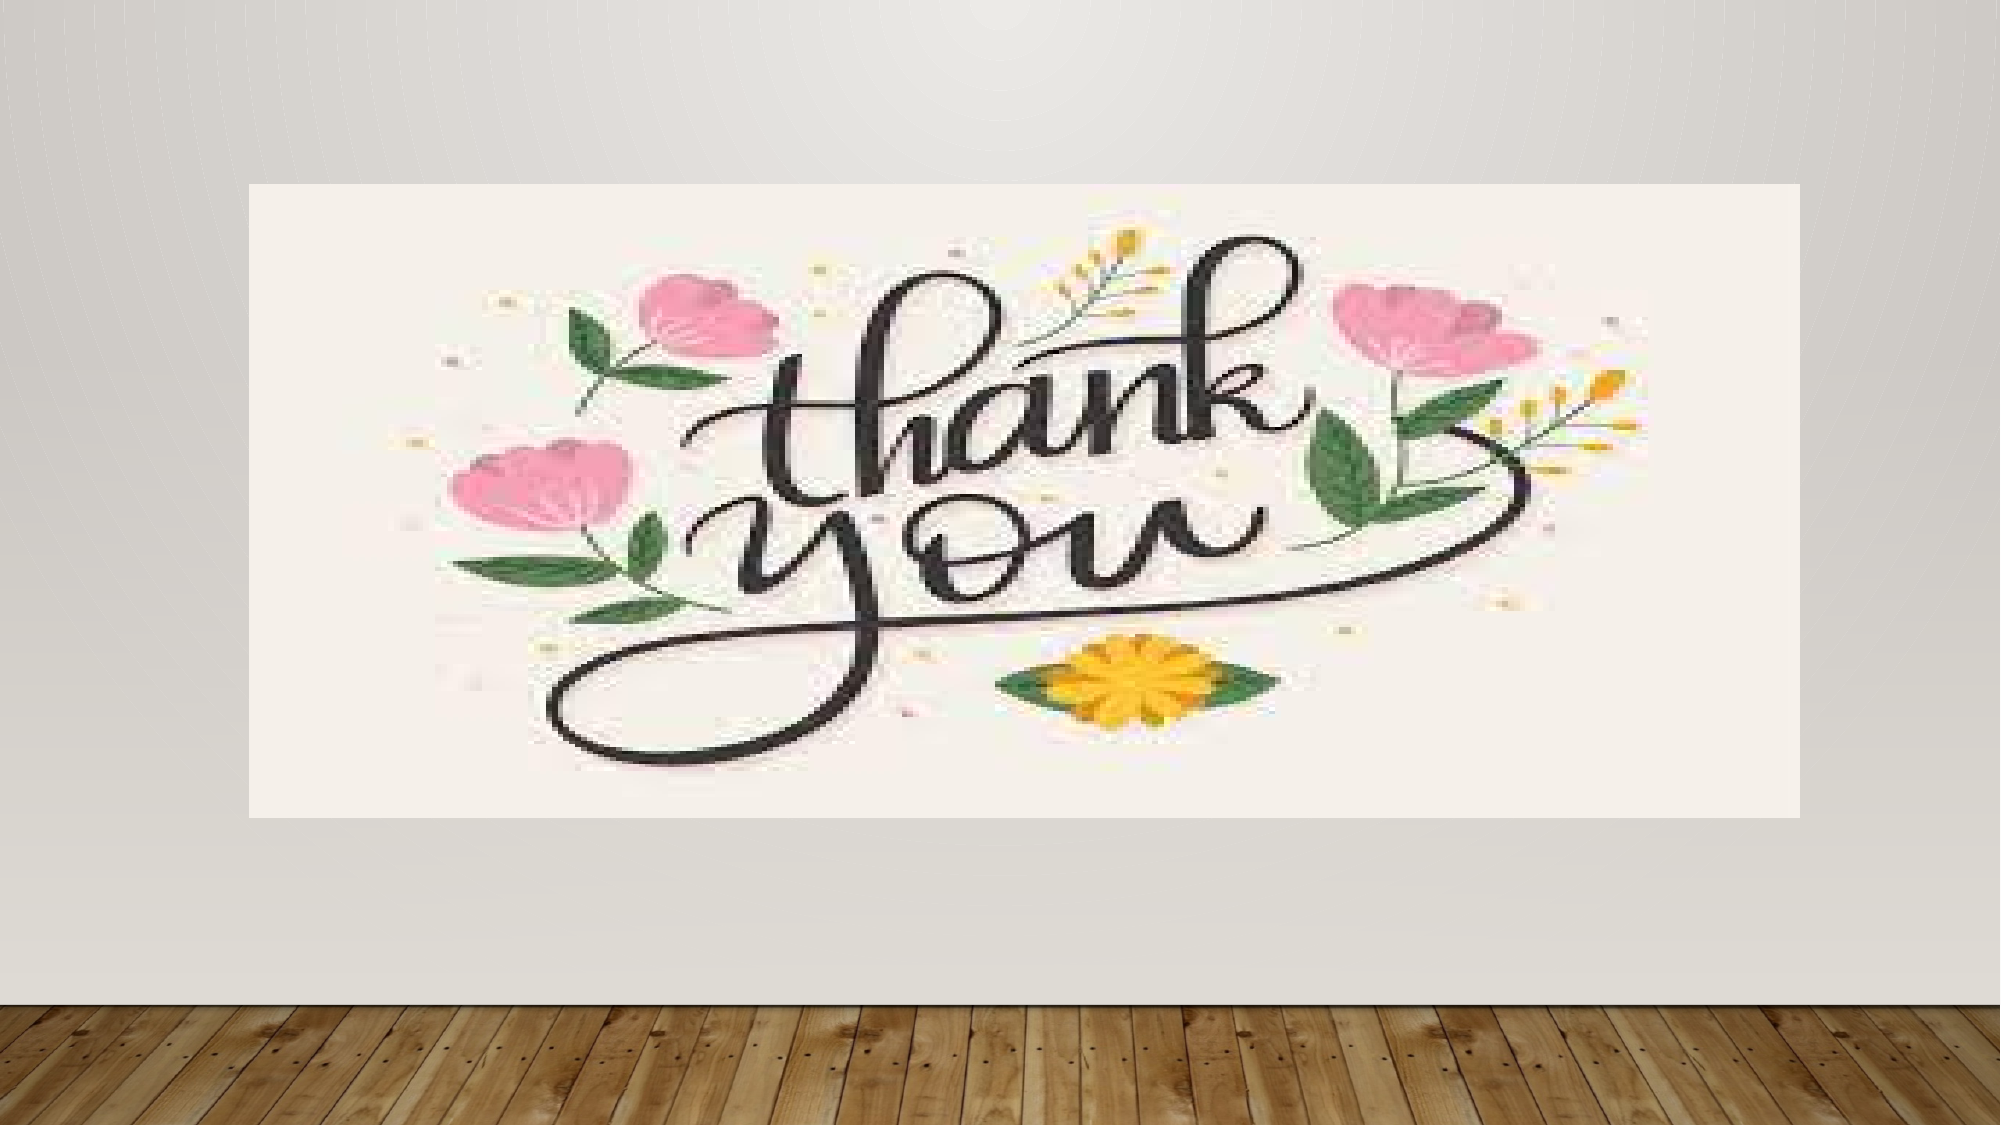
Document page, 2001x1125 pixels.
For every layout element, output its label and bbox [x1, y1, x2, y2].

picture [0, 1005, 2000, 1125]
picture [249, 184, 1801, 818]
